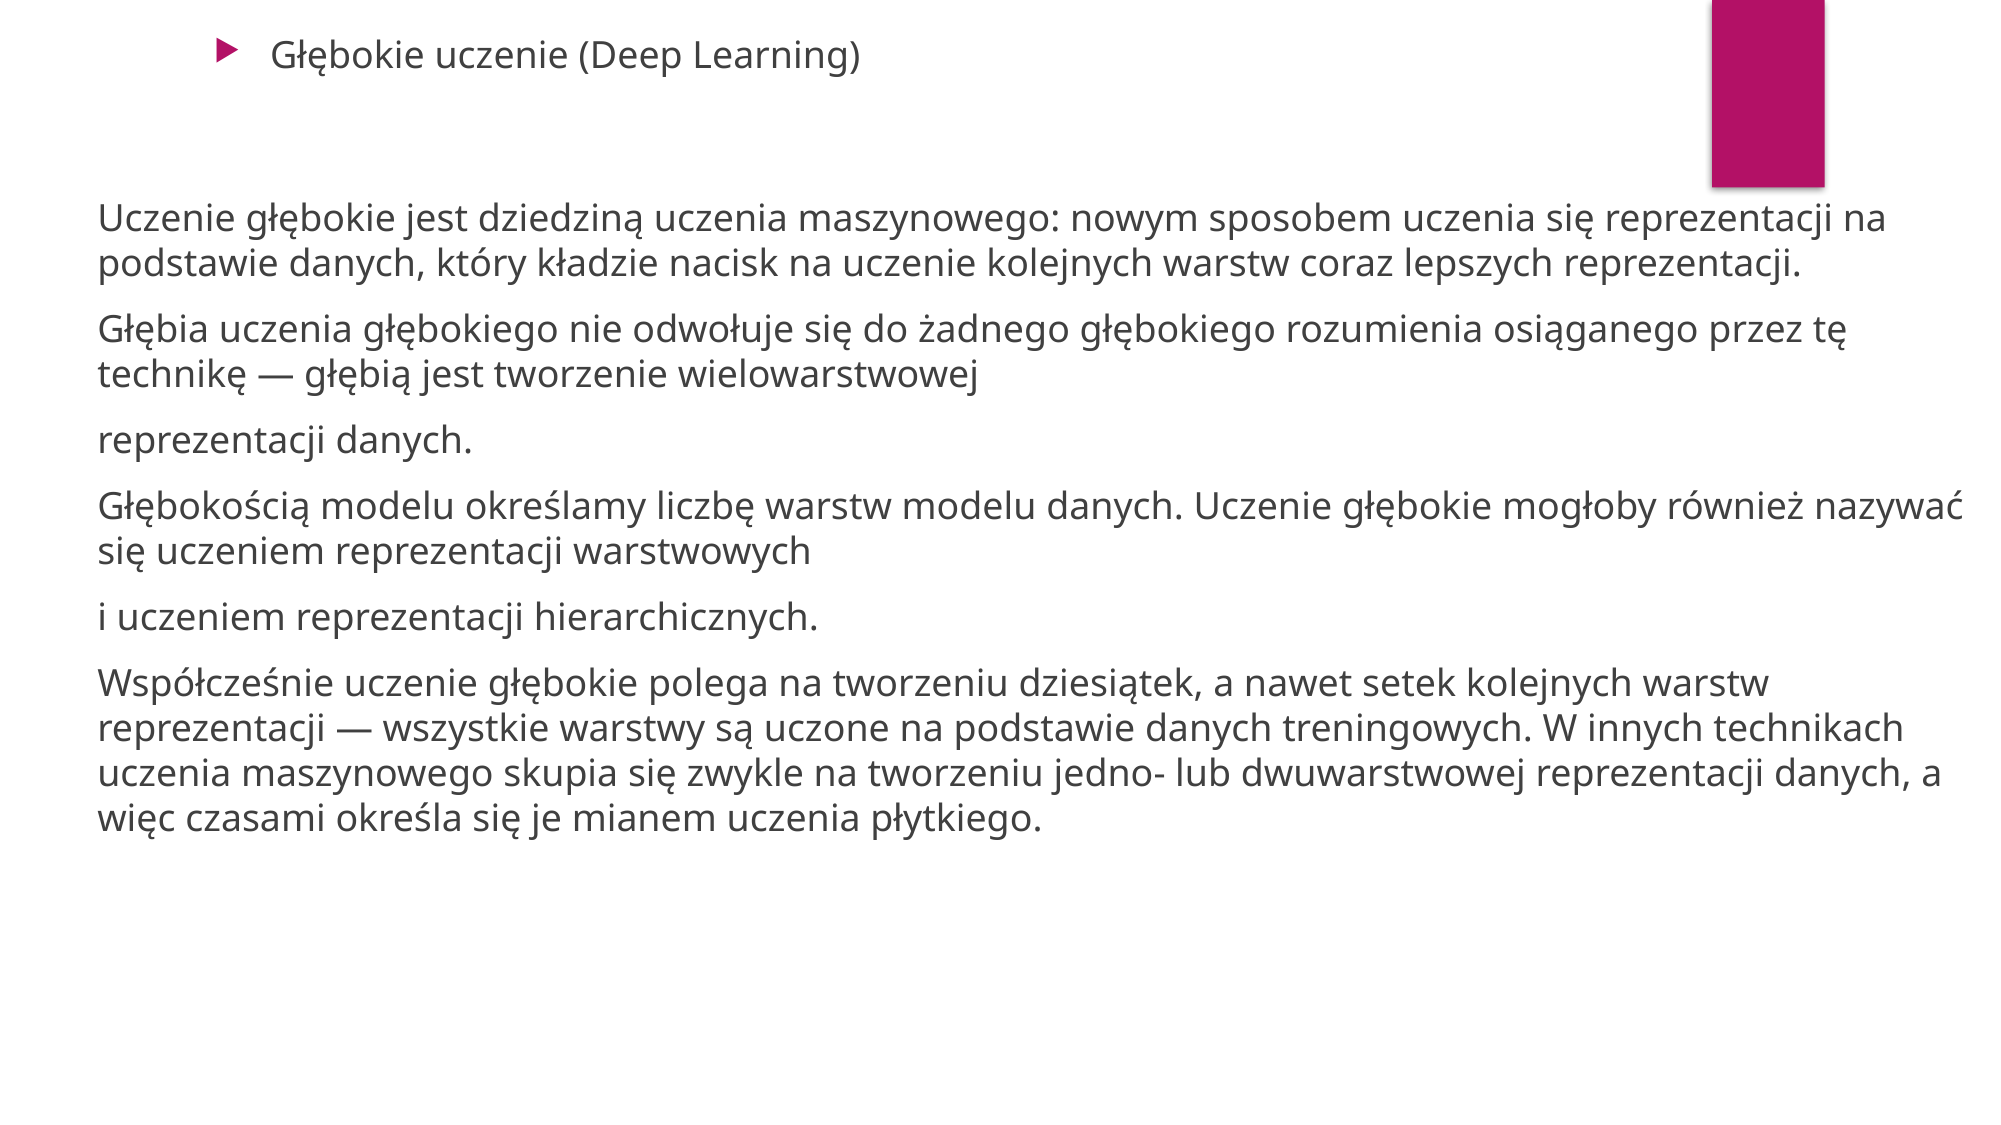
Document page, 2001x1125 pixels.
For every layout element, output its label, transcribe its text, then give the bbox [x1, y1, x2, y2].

list Uczenie głębokie jest dziedziną uczenia maszynowego: nowym sposobem uczenia się reprezentacji na podstawie danych, który kładzie nacisk na uczenie kolejnych warstw coraz lepszych reprezentacji. Głębia uczenia głębokiego nie odwołuje się do żadnego głębokiego rozumienia osiąganego przez tę technikę — głębią jest tworzenie wielowarstwowej reprezentacji danych. Głębokością modelu określamy liczbę warstw modelu danych. Uczenie głębokie mogłoby również nazywać się uczeniem reprezentacji warstwowych i uczeniem reprezentacji hierarchicznych. Współcześnie uczenie głębokie polega na tworzeniu dziesiątek, a nawet setek kolejnych warstw reprezentacji — wszystkie warstwy są uczone na podstawie danych treningowych. W innych technikach uczenia maszynowego skupia się zwykle na tworzeniu jedno- lub dwuwarstwowej reprezentacji danych, a więc czasami określa się je mianem uczenia płytkiego. [82, 186, 2000, 1043]
list Głębokie uczenie (Deep Learning) [198, 23, 2000, 176]
